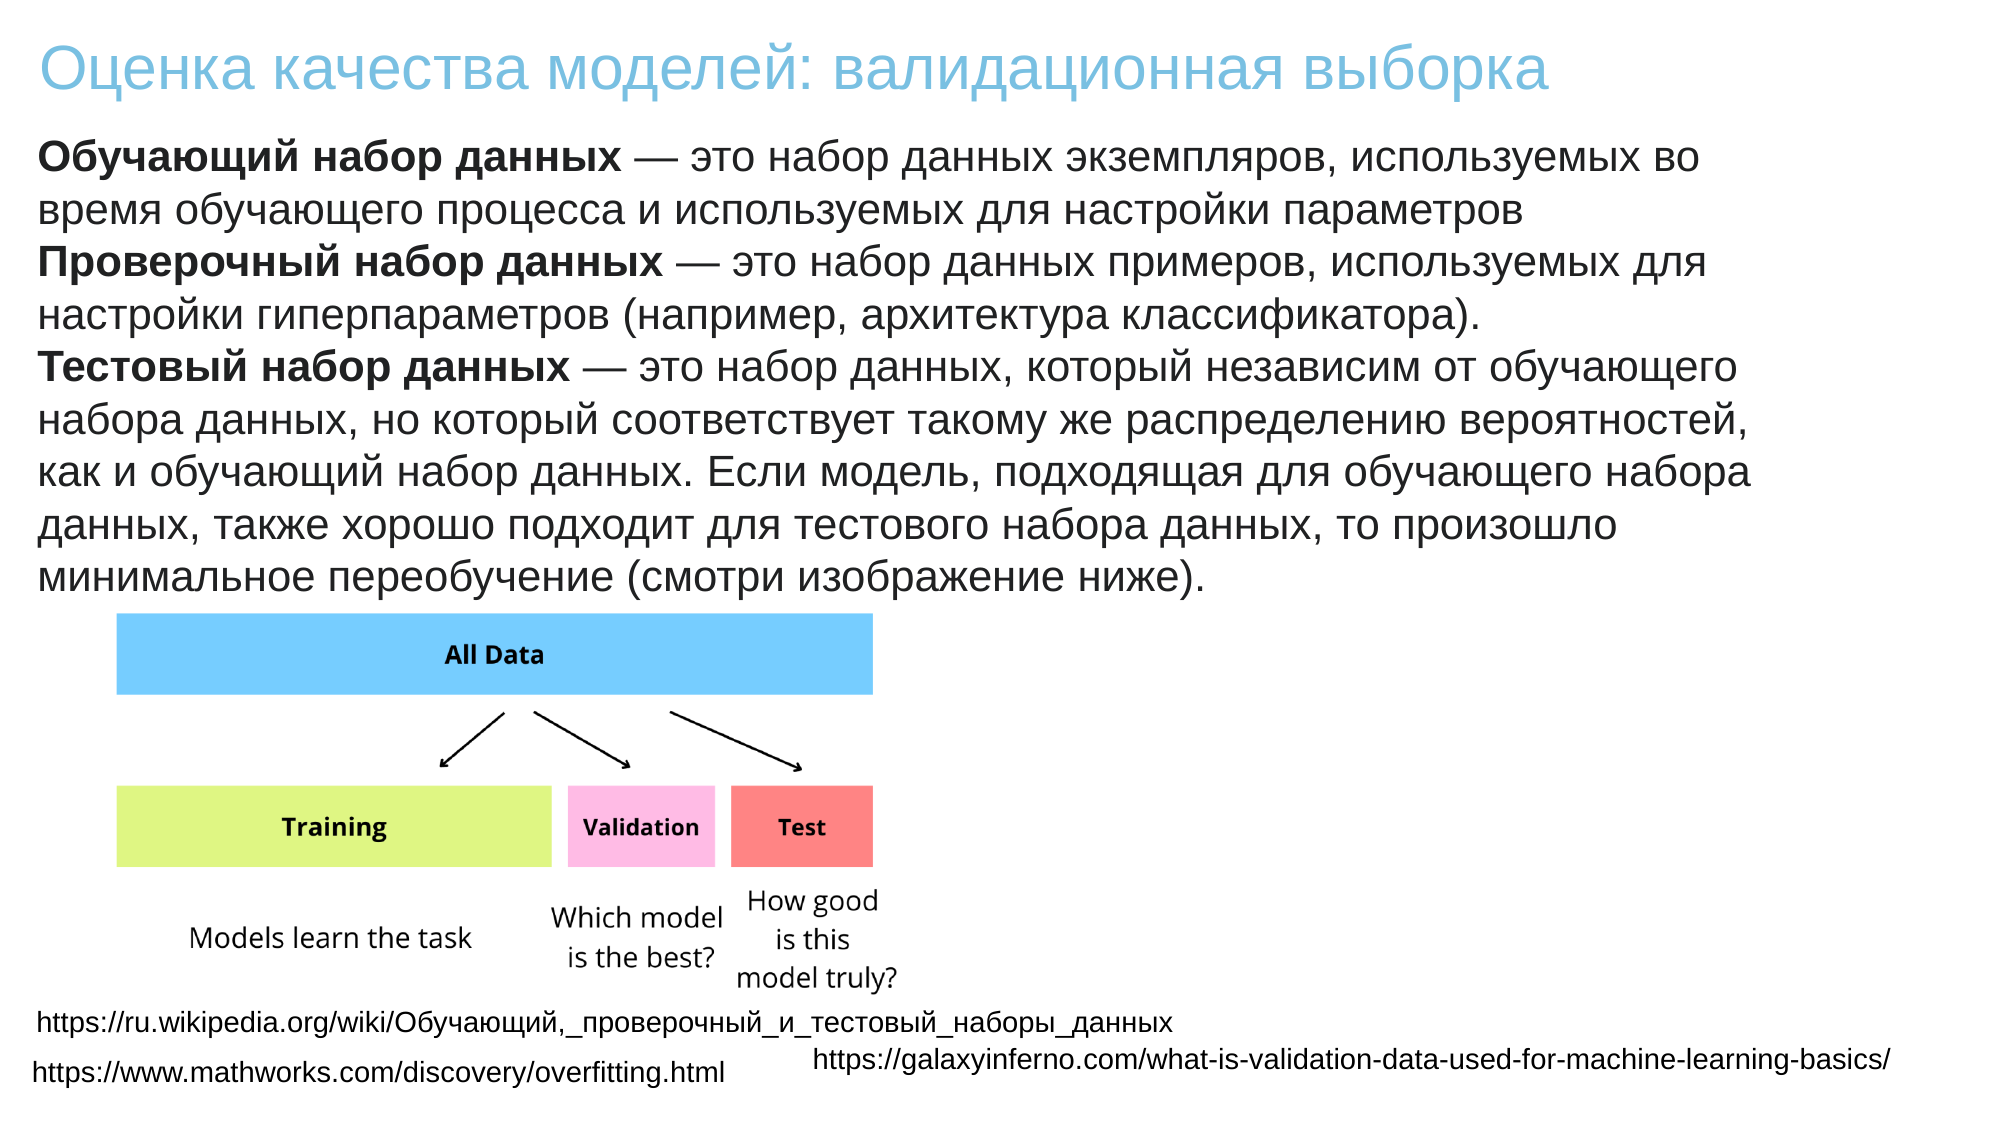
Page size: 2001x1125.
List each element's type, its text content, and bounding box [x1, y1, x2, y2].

text_box Оценка качества моделей: валидационная выборка [39, 39, 1853, 103]
picture [112, 604, 922, 1009]
text_box https://ru.wikipedia.org/wiki/Обучающий,_проверочный_и_тестовый_наборы_данных [21, 995, 1190, 1046]
text_box Обучающий набор данных — это набор данных экземпляров, используемых во время обучающего процесса и используемых для настройки параметров Проверочный набор данных — это набор данных примеров, используемых для настройки гиперпараметров (например, архитектура классификатора). Тестовый набор данных — это набор данных, который независим от обучающего набора данных, но который соответствует такому же распределению вероятностей, как и обучающий набор данных. Если модель, подходящая для обучающего набора данных, также хорошо подходит для тестового набора данных, то произошло минимальное переобучение (смотри изображение ниже). [22, 120, 1832, 643]
text_box https://www.mathworks.com/discovery/overfitting.html [17, 1045, 1017, 1096]
text_box https://galaxyinferno.com/what-is-validation-data-used-for-machine-learning-basics/ [1017, 1033, 1960, 1083]
